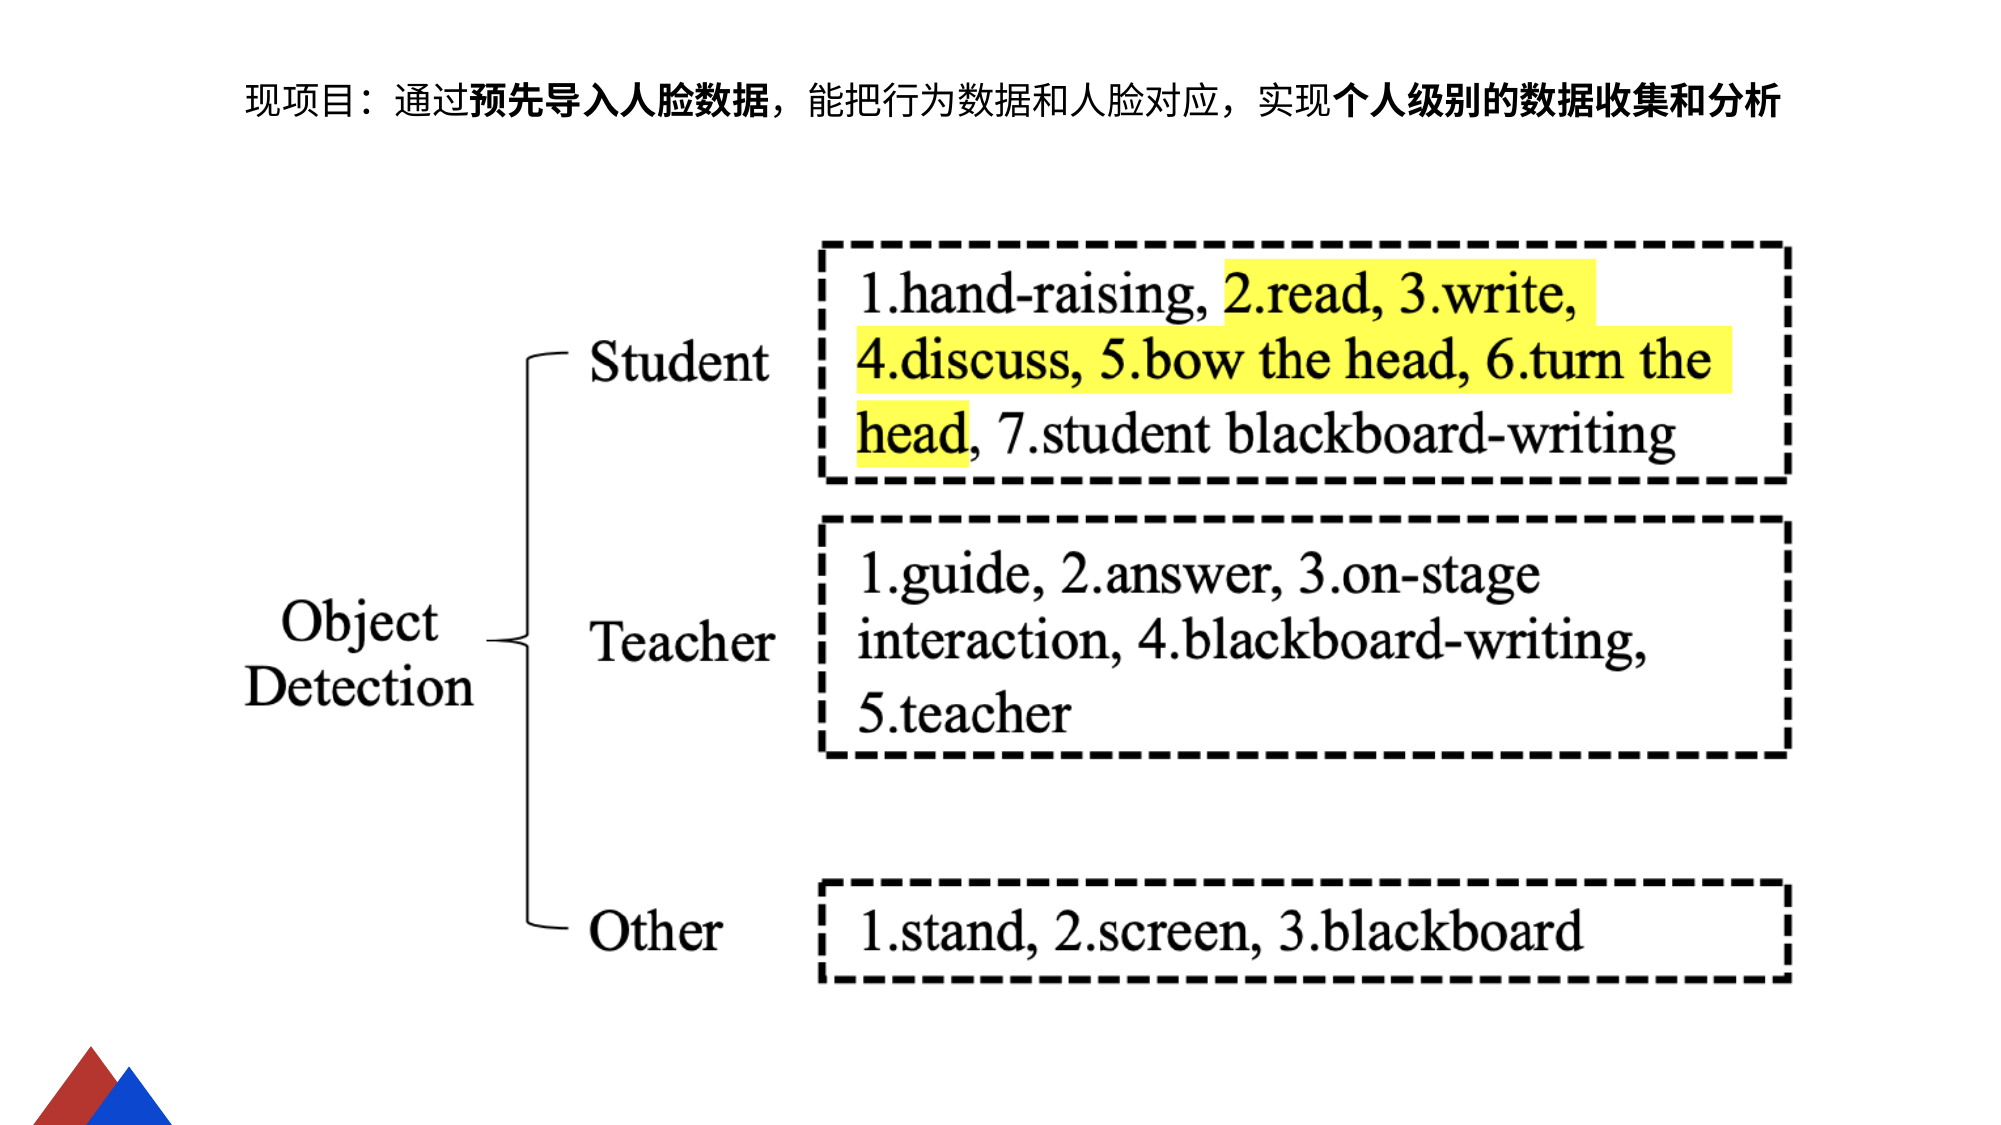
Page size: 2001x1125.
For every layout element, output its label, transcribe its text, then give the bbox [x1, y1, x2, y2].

picture [196, 228, 1849, 1007]
text_box 现项目：通过预先导入人脸数据，能把行为数据和人脸对应，实现个人级别的数据收集和分析 [230, 69, 1836, 129]
